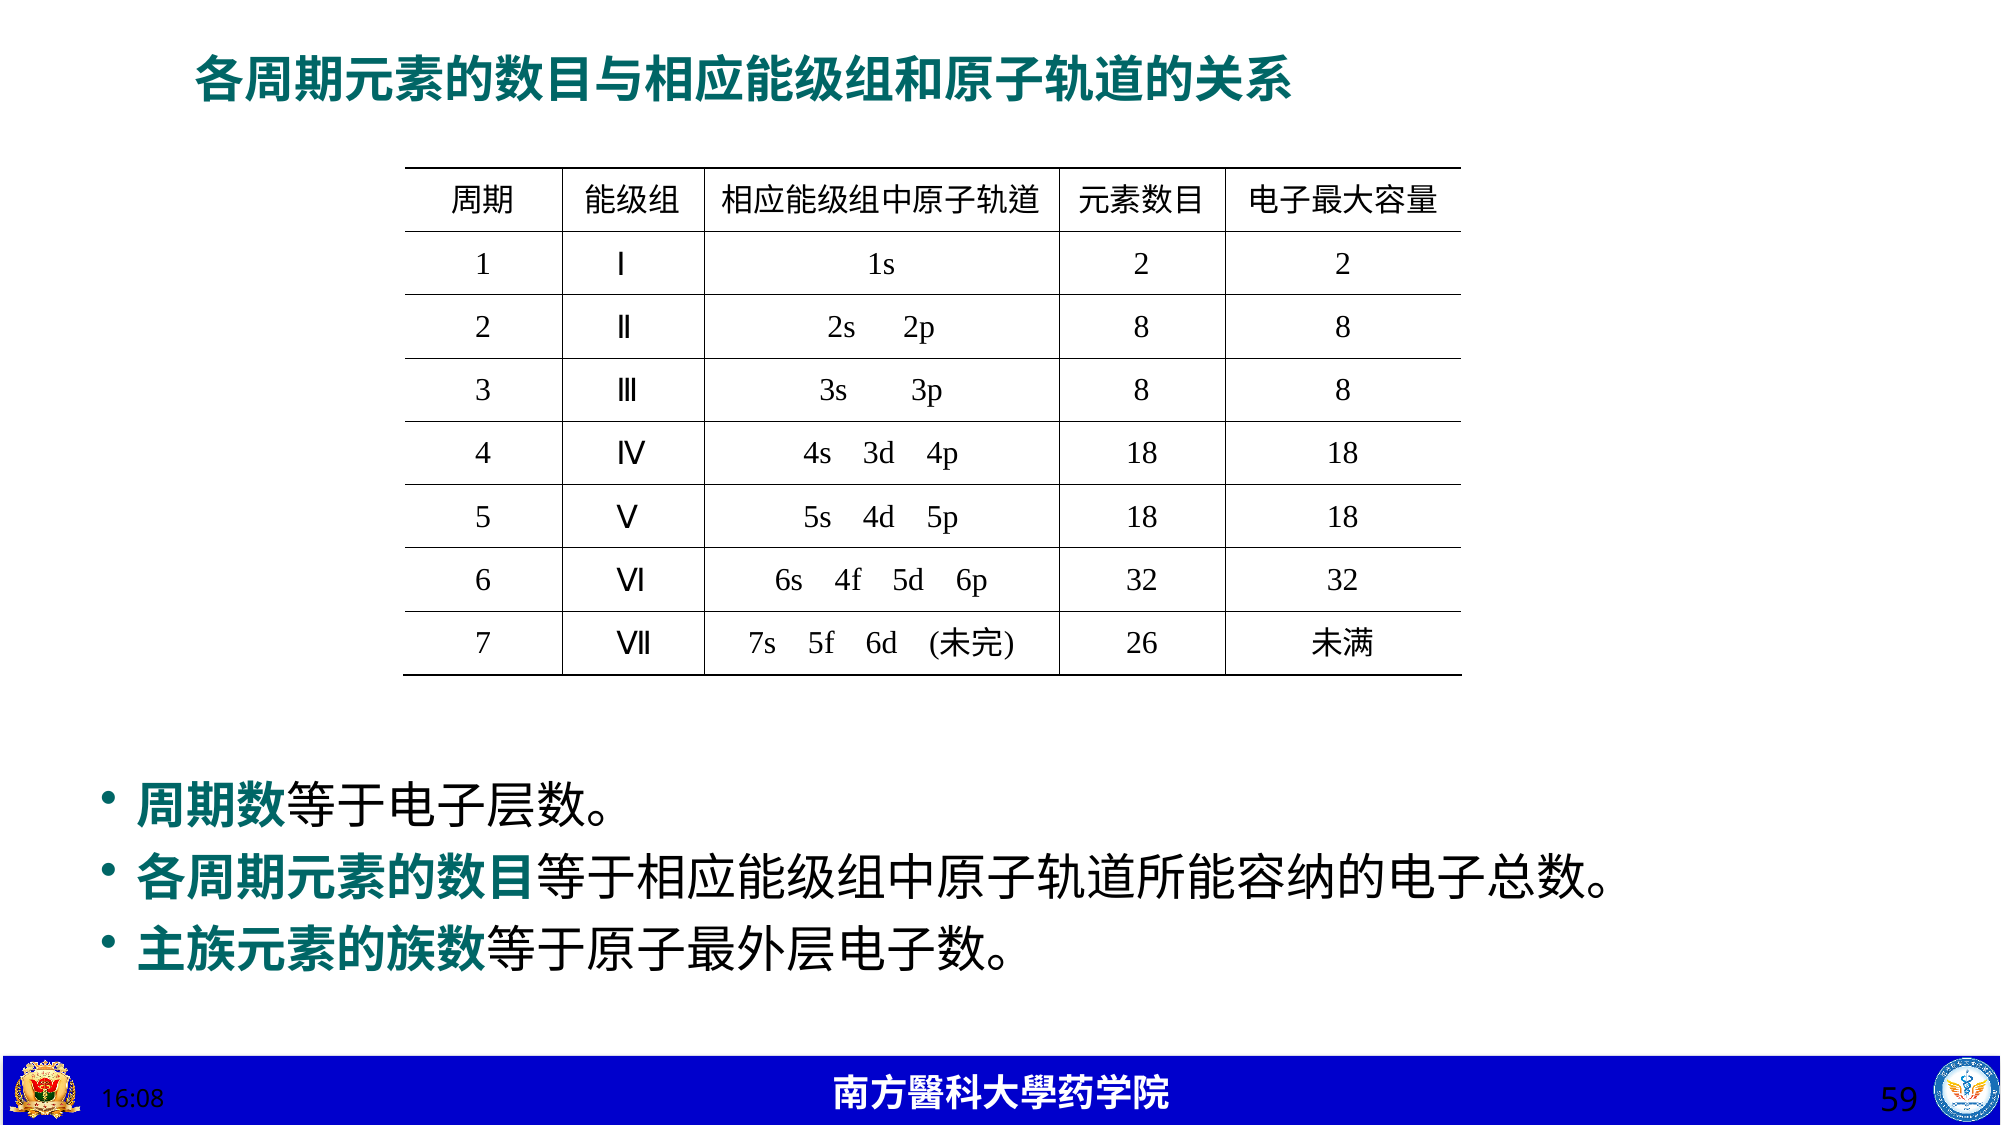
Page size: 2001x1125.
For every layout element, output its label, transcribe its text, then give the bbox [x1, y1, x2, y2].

title 各周期元素的数目与相应能级组和原子轨道的关系 [66, 30, 1438, 118]
picture [1934, 1057, 2000, 1122]
text_box 周期数等于电子层数。 各周期元素的数目等于相应能级组中原子轨道所能容纳的电子总数。 主族元素的族数等于原子最外层电子数。 [85, 753, 1750, 985]
picture [3, 1057, 86, 1120]
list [402, 167, 1467, 717]
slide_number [85, 1061, 553, 1125]
slide_number 59 [1466, 1055, 1934, 1125]
